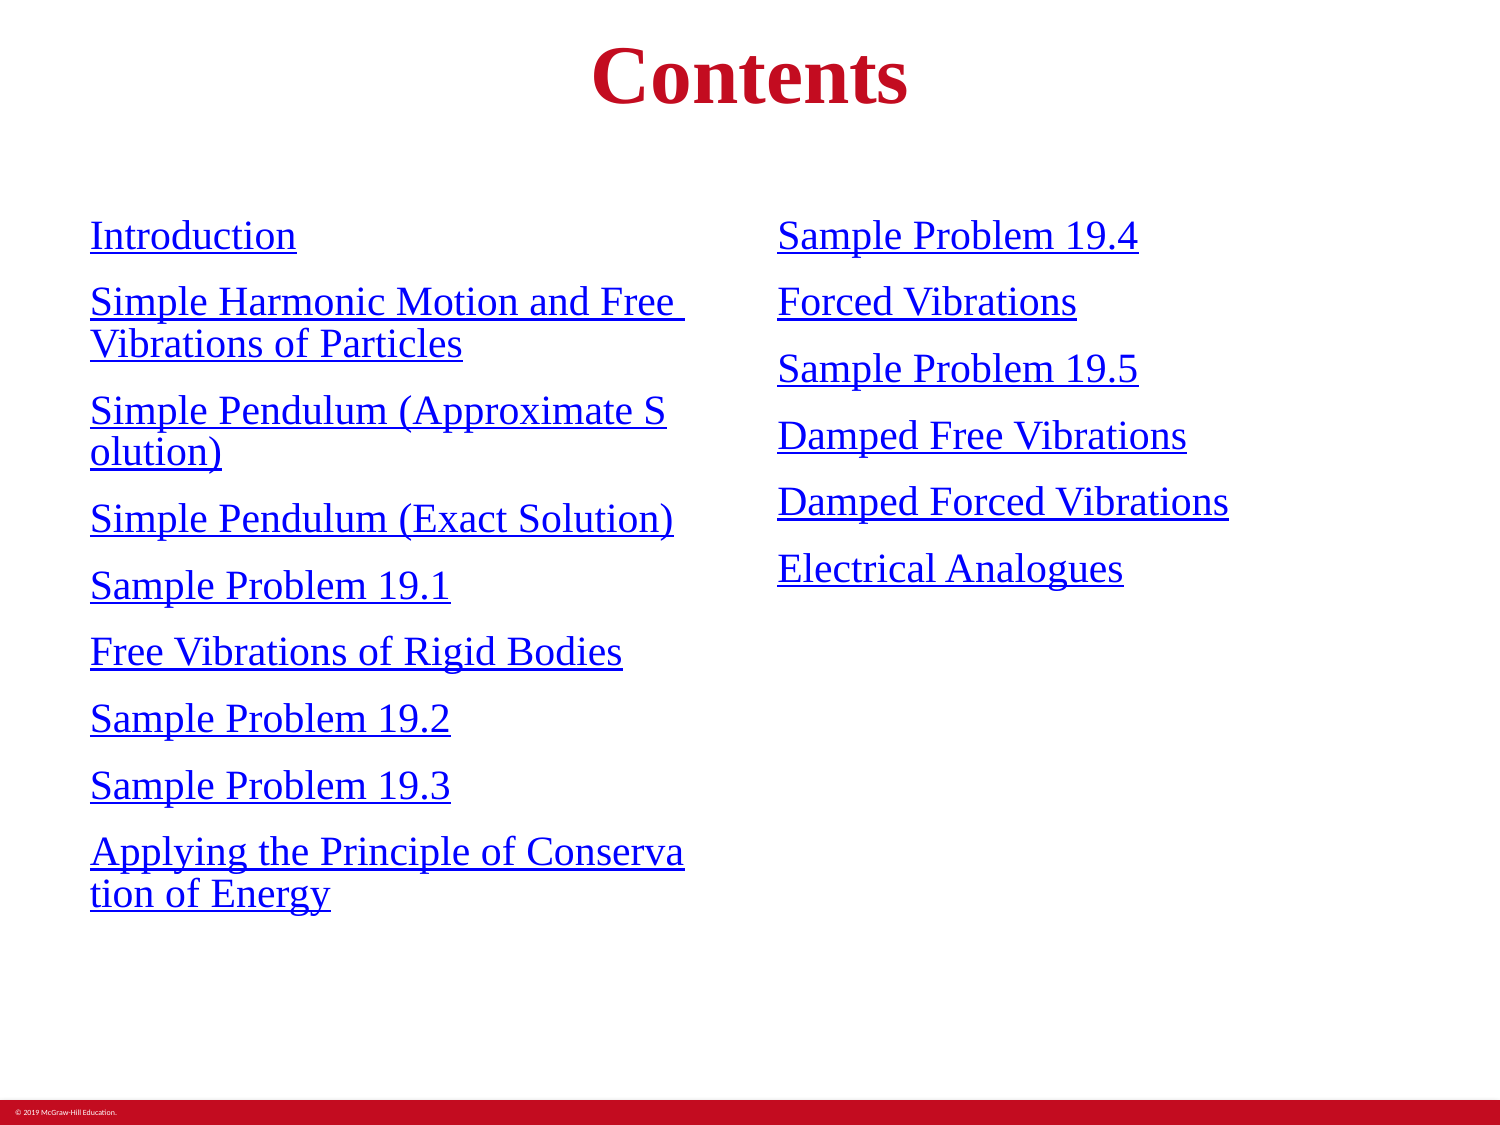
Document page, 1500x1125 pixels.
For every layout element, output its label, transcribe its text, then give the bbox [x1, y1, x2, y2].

list Sample Problem 19.4 Forced Vibrations Sample Problem 19.5 Damped Free Vibrations Damped Forced Vibrations Electrical Analogues [762, 200, 1313, 638]
title Contents [75, 12, 1425, 113]
list Introduction Simple Harmonic Motion and Free Vibrations of Particles Simple Pendulum (Approximate Solution) Simple Pendulum (Exact Solution) Sample Problem 19.1 Free Vibrations of Rigid Bodies Sample Problem 19.2 Sample Problem 19.3 Applying the Principle of Conservation of Energy [75, 200, 700, 950]
